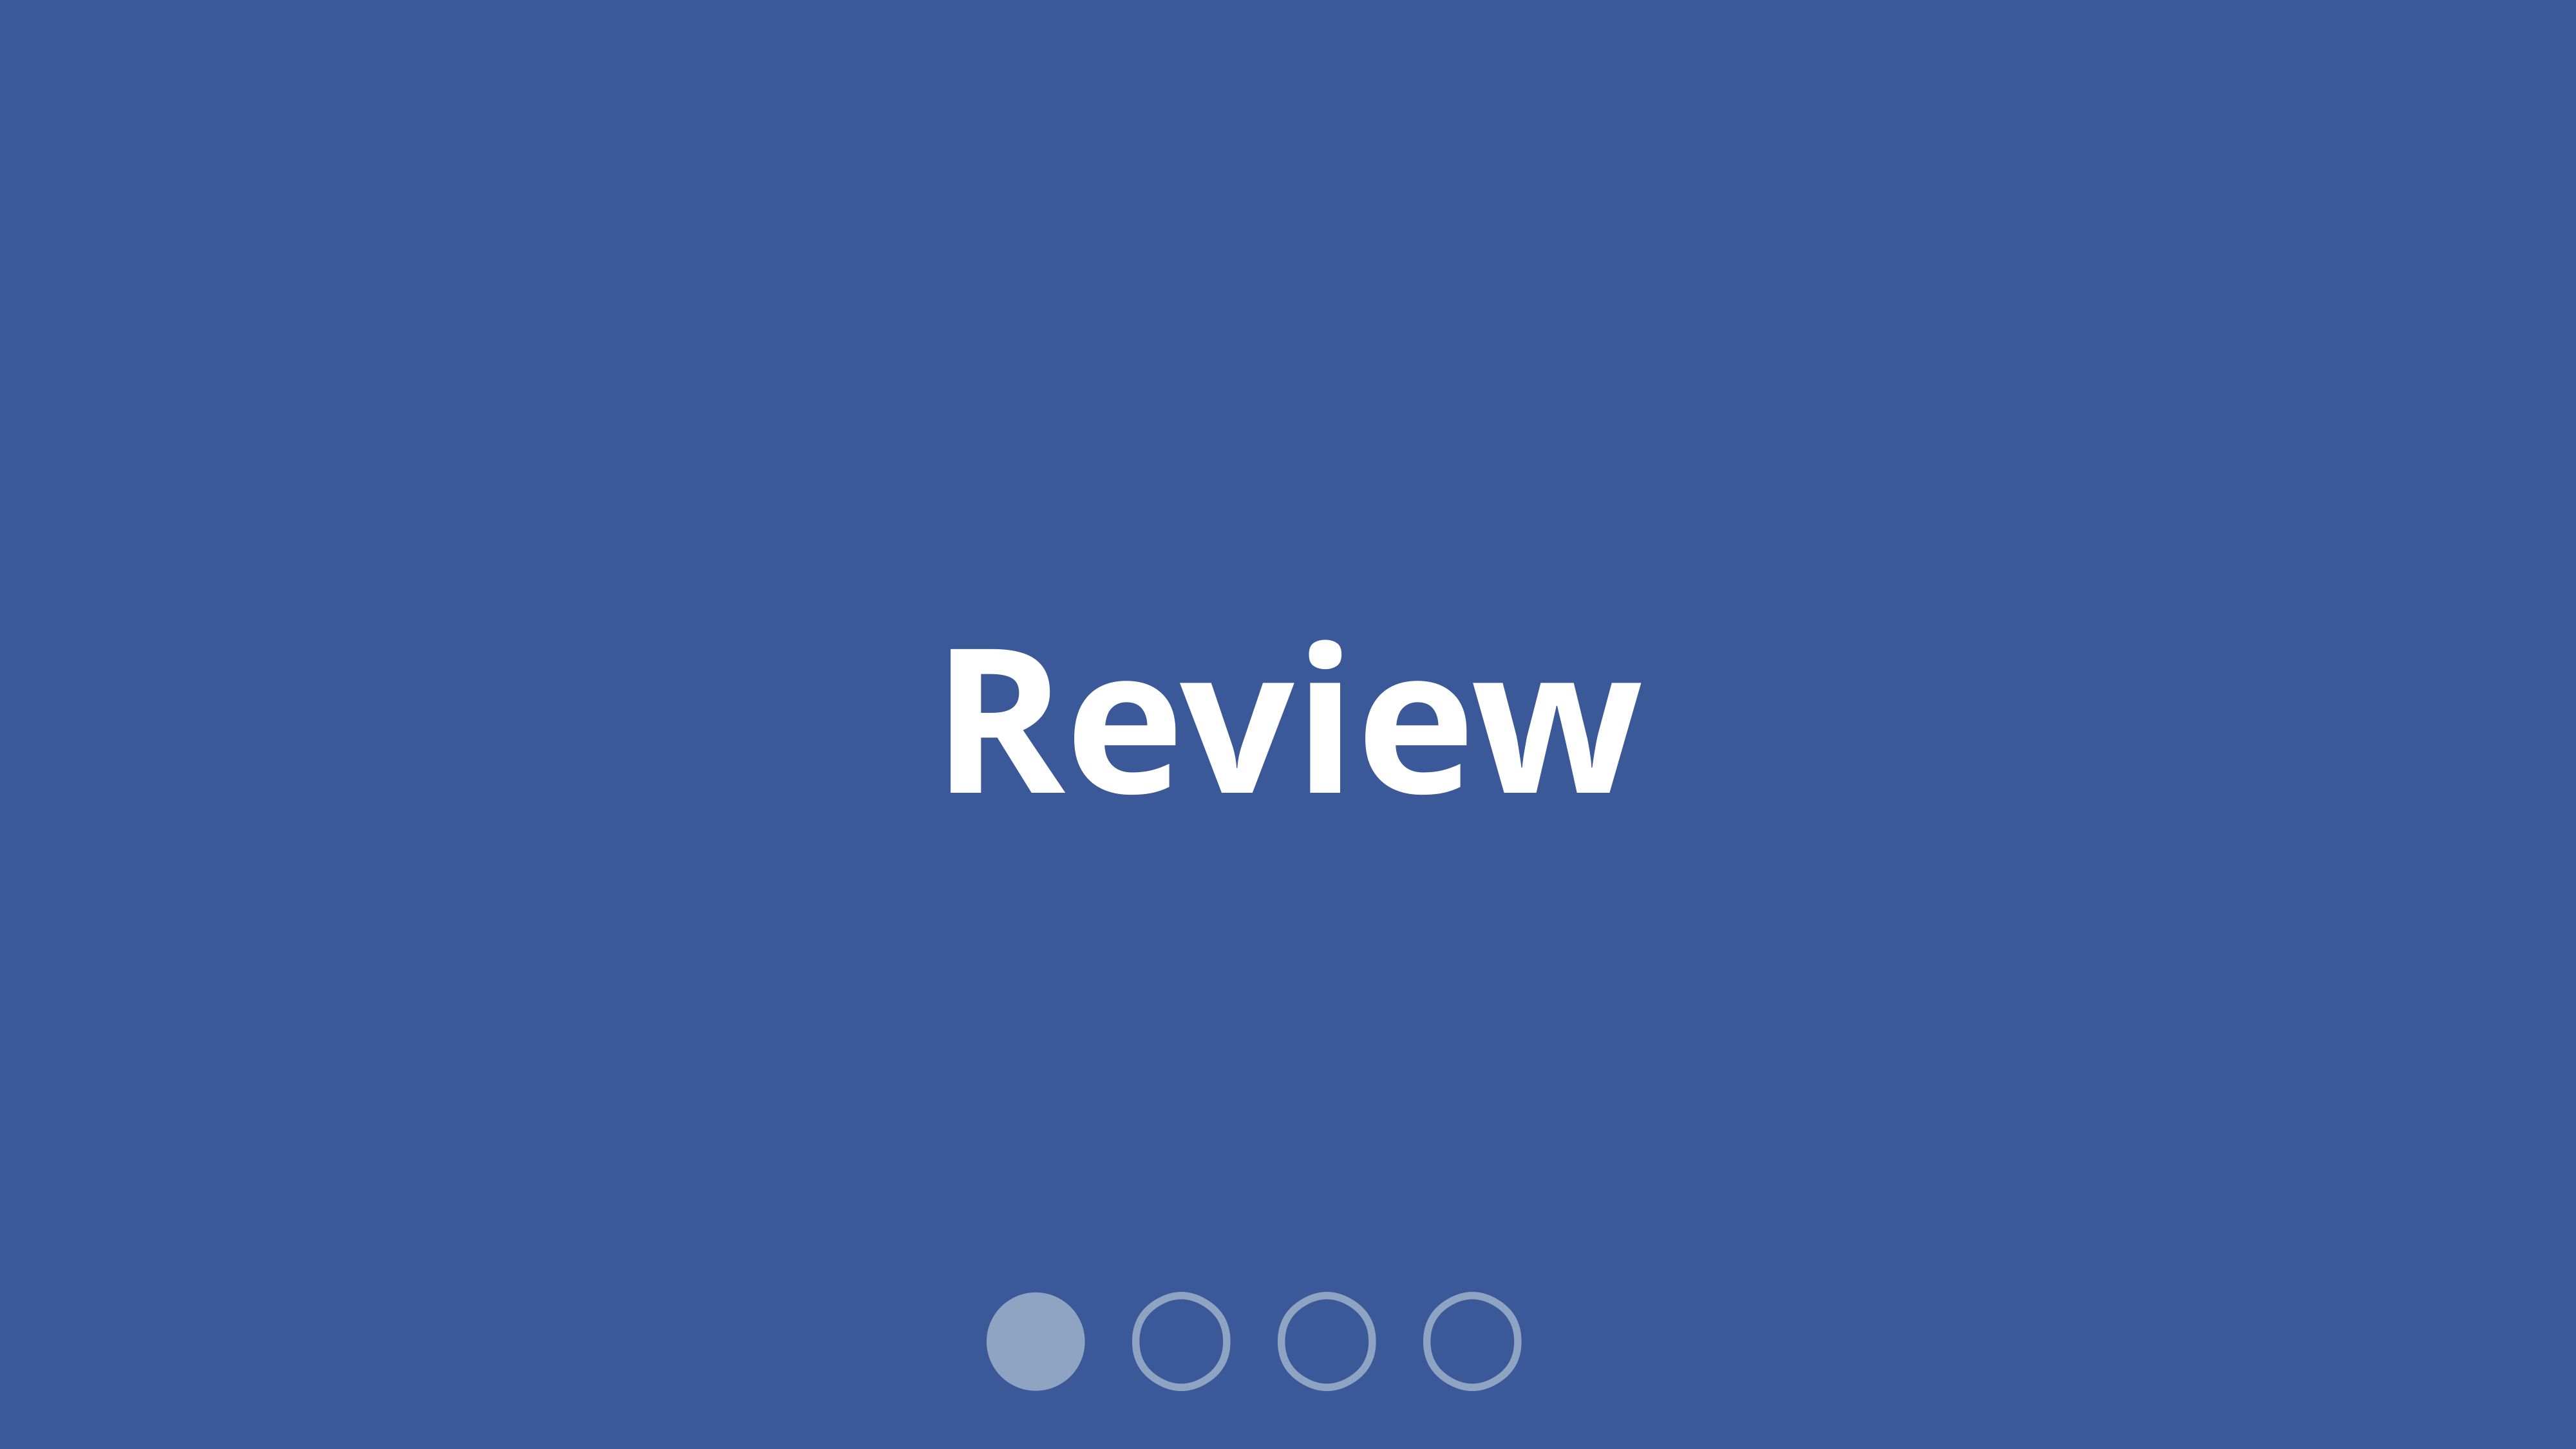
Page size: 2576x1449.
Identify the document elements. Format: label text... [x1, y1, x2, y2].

text_box Review [160, 638, 2416, 832]
text_box ● ○ ○ ○ [0, 1276, 2576, 1400]
